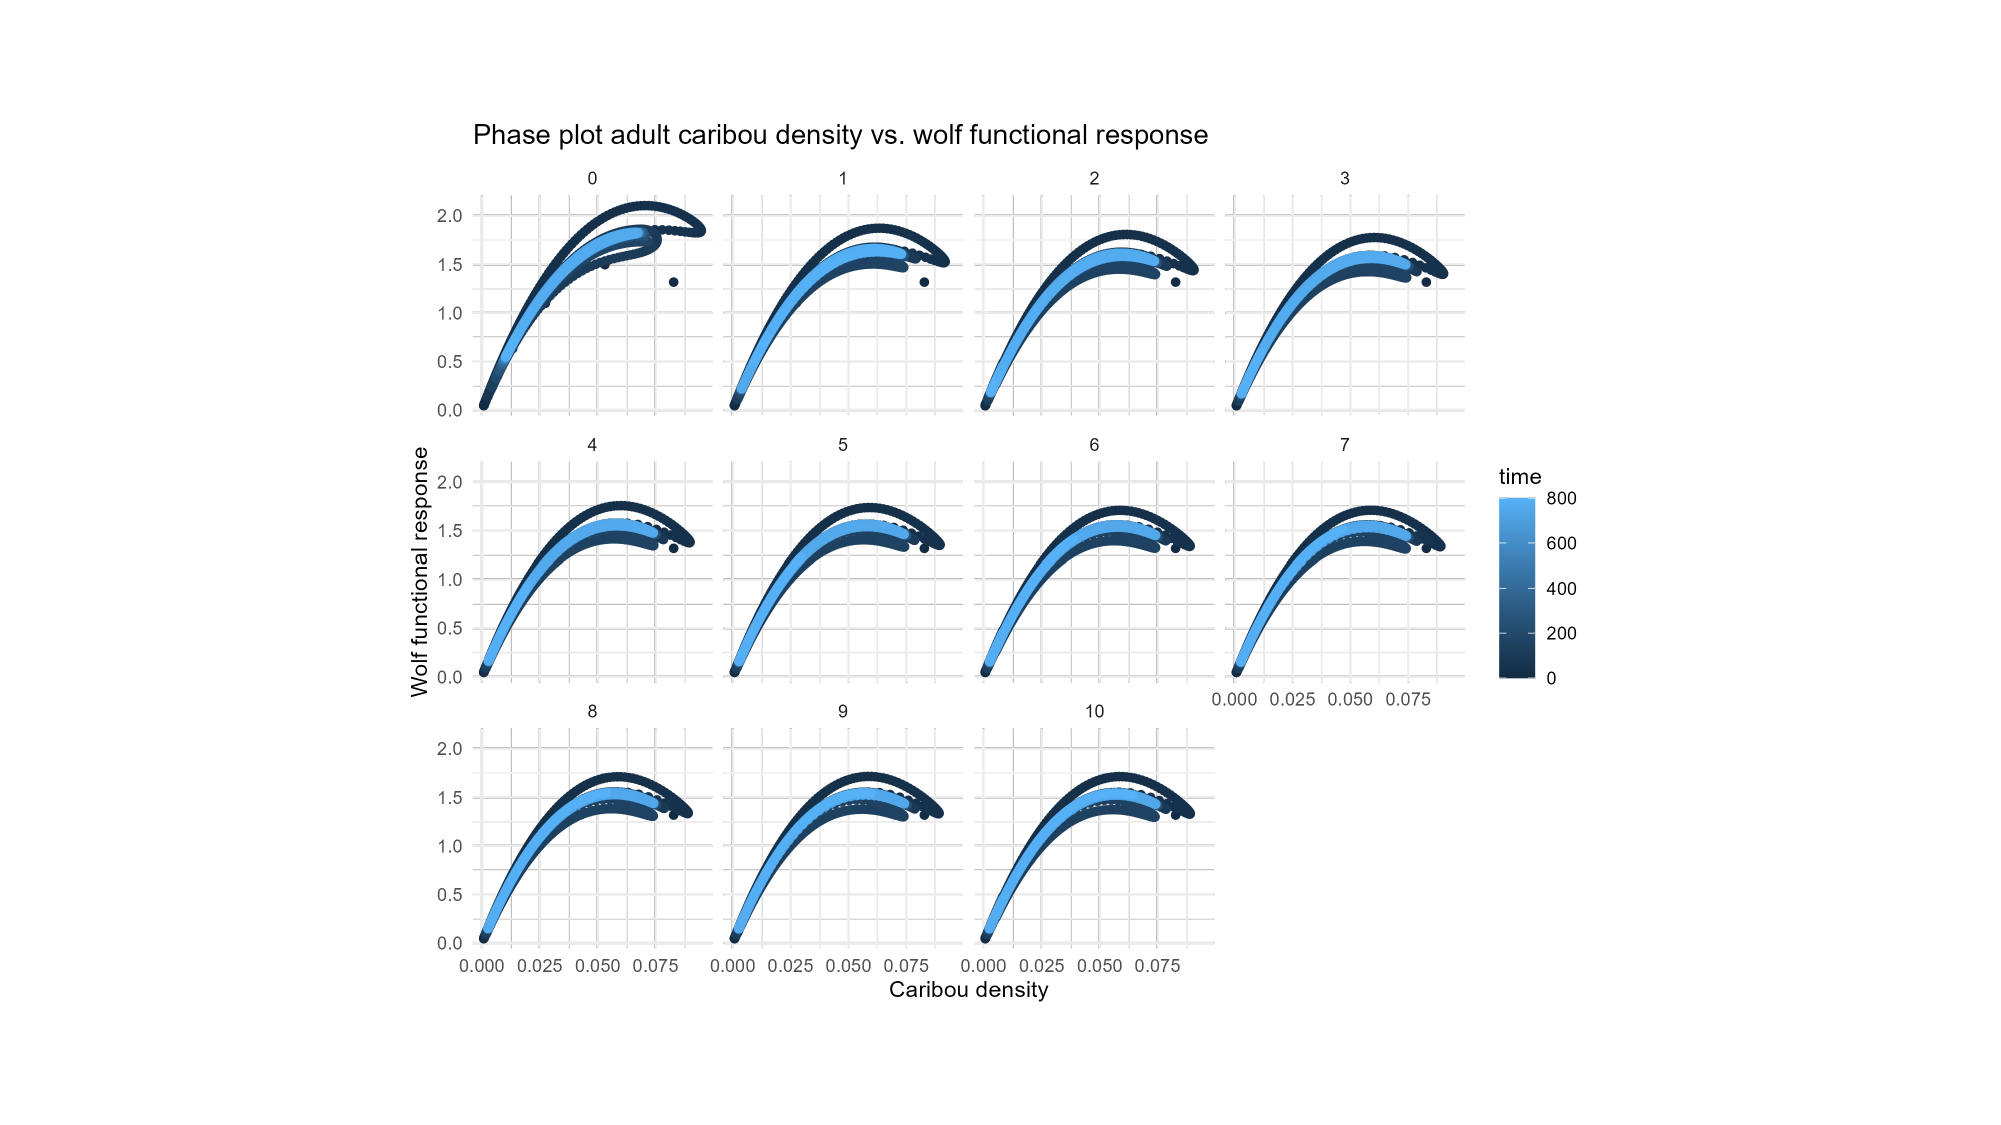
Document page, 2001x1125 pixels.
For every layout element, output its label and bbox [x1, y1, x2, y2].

picture [399, 112, 1600, 1013]
